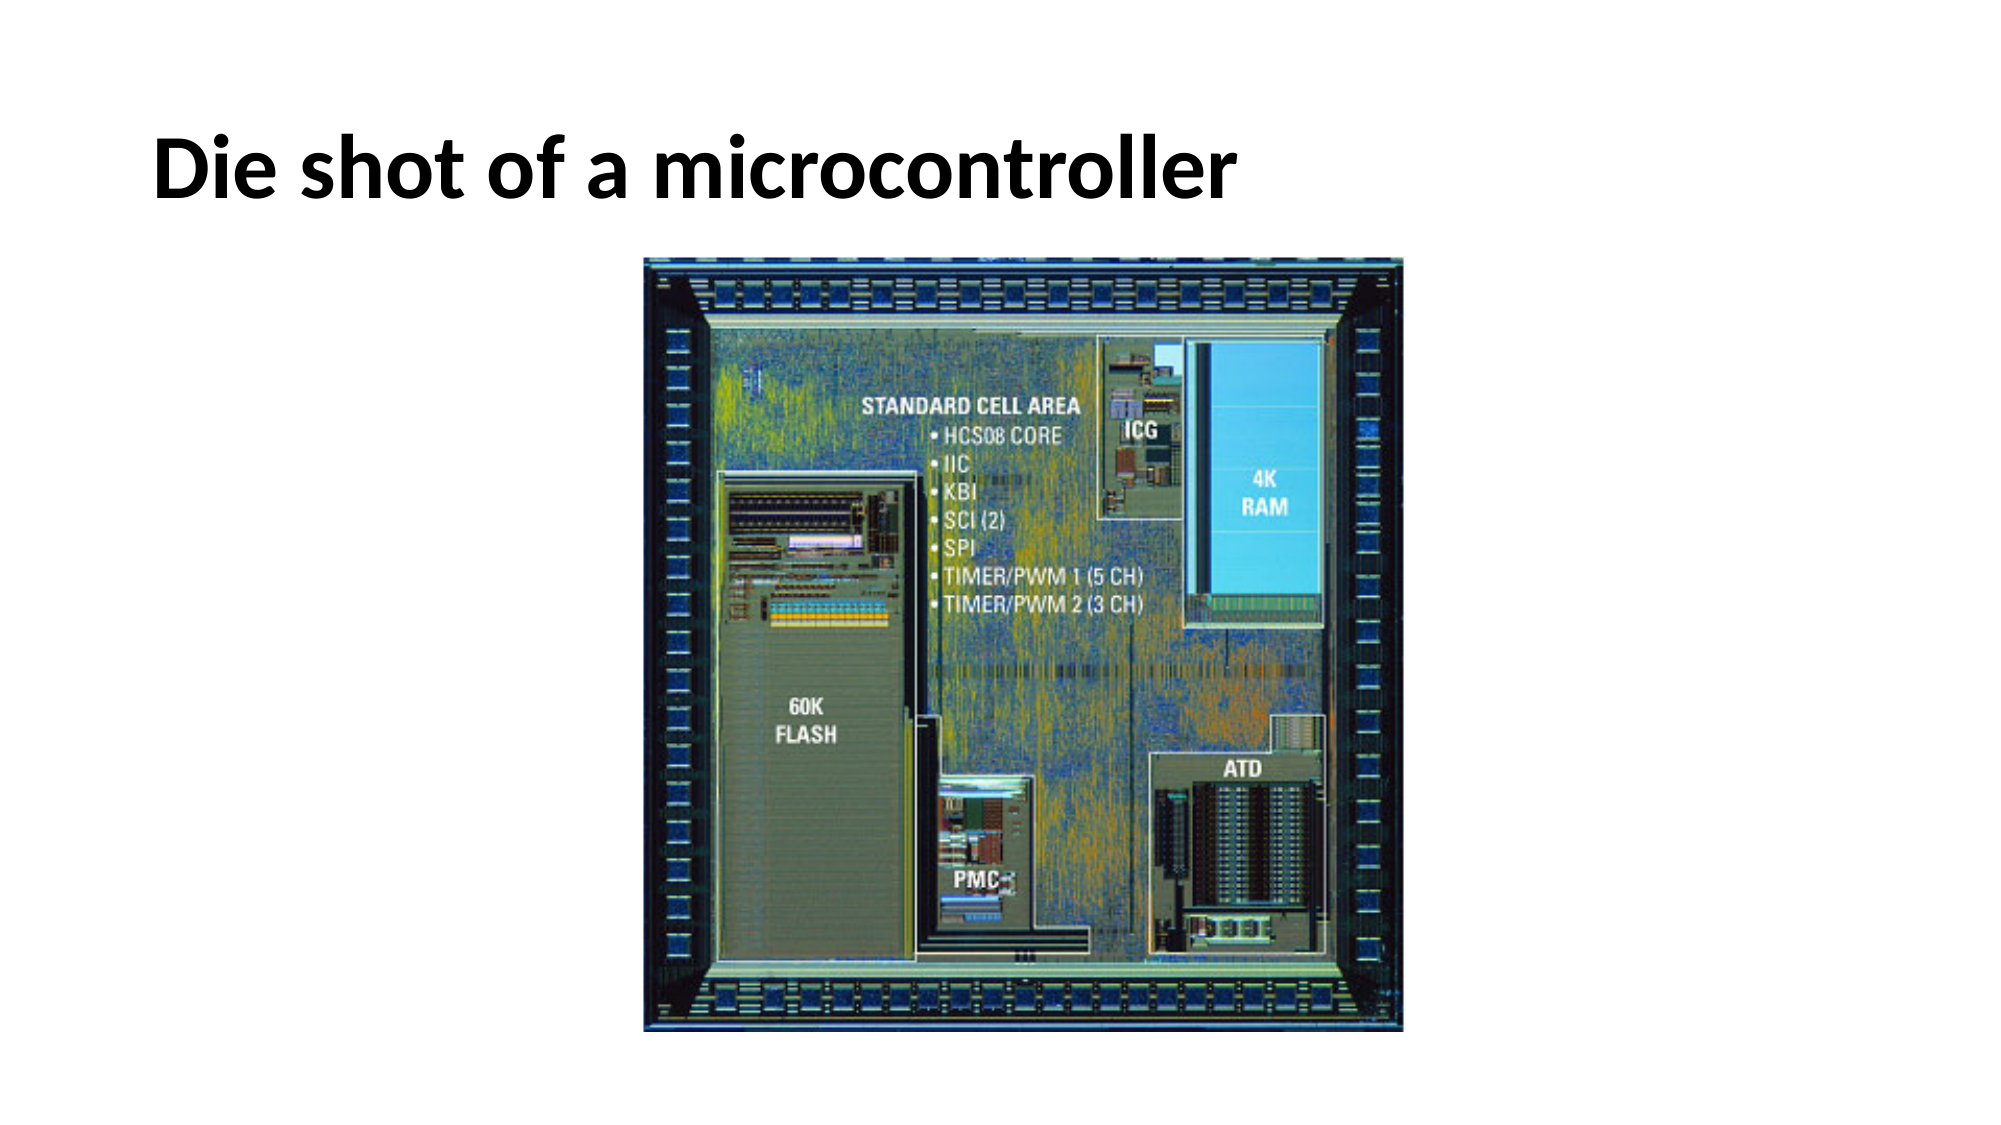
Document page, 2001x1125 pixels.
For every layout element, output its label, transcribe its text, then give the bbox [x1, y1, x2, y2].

title Die shot of a microcontroller [137, 59, 1863, 278]
picture [642, 256, 1406, 1032]
